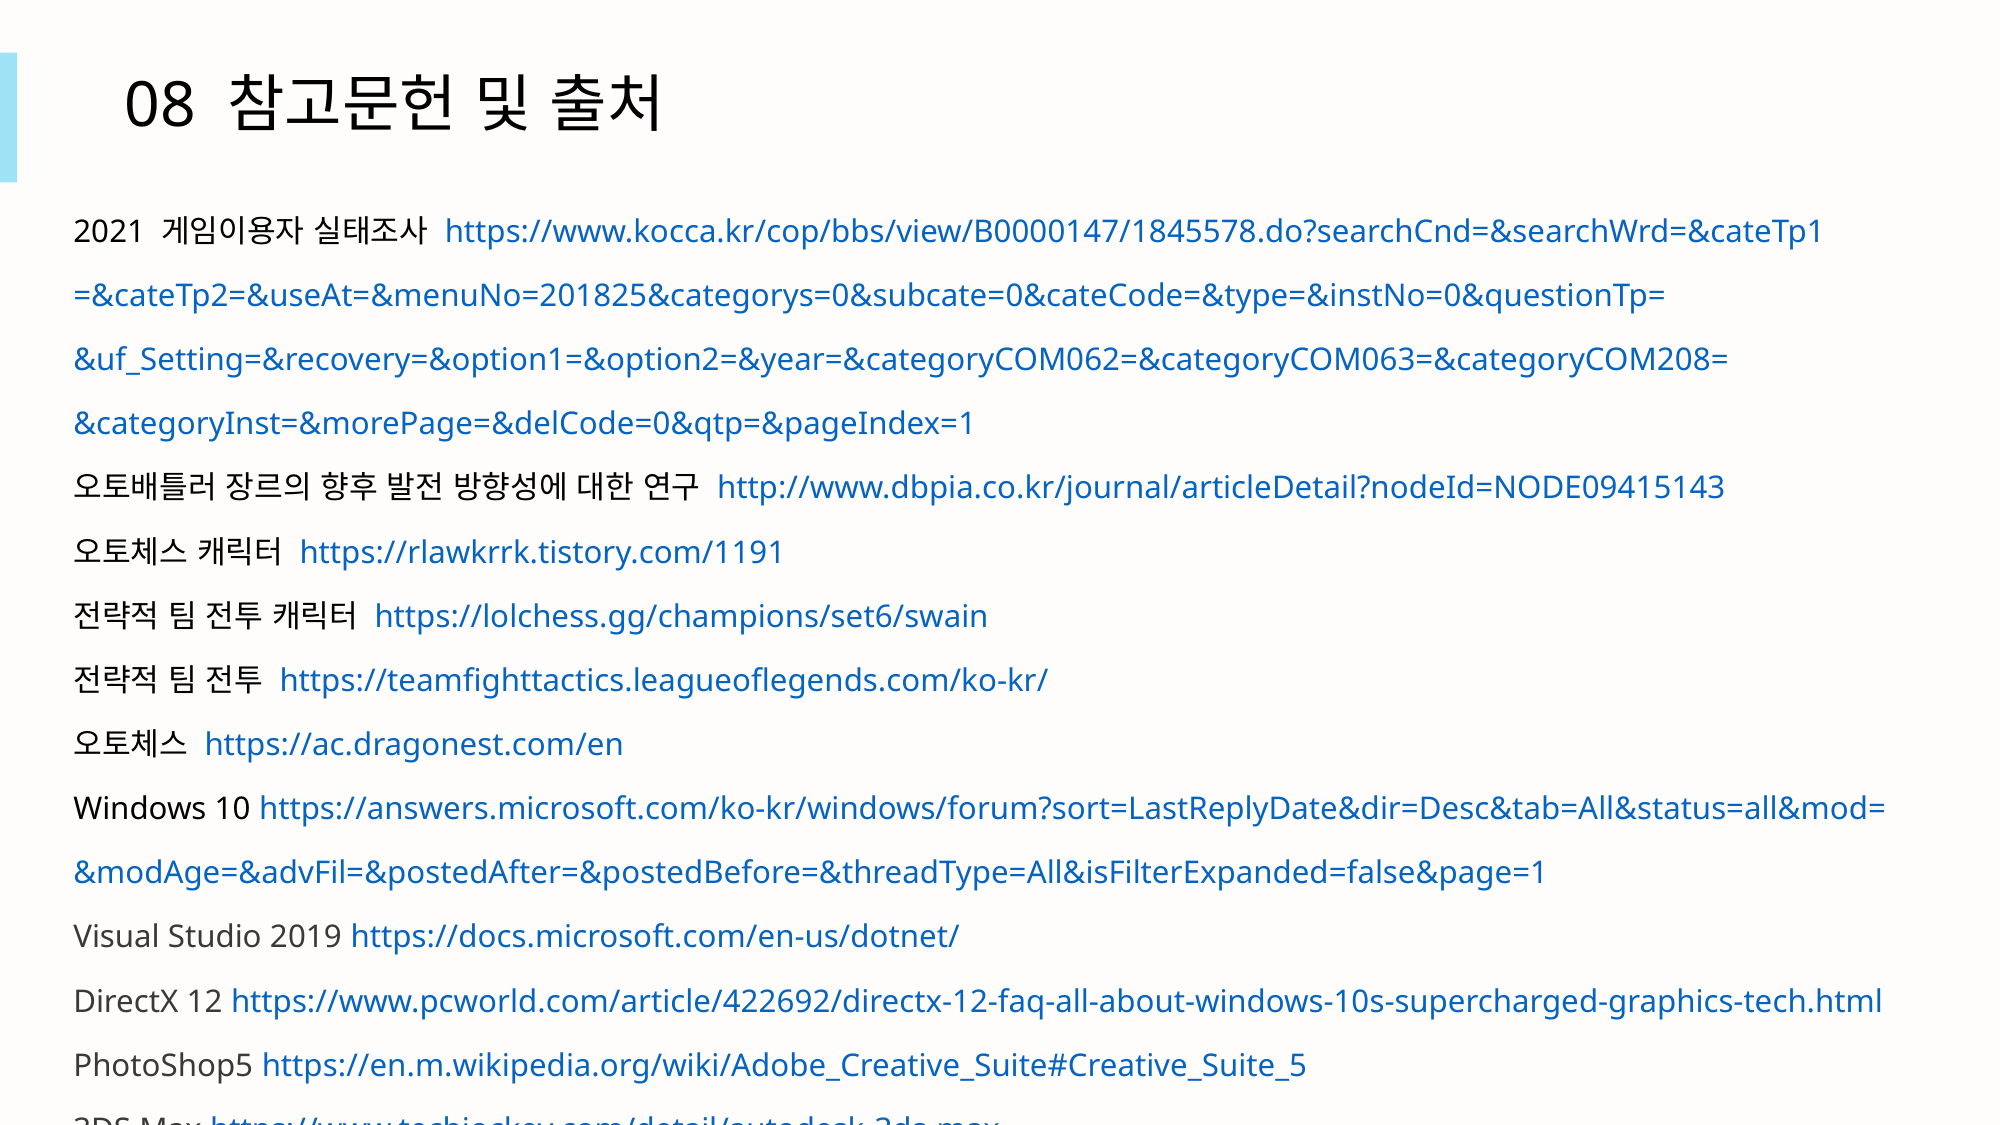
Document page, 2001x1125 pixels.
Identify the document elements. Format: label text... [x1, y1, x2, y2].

text_box 08 참고문헌 및 출처 [109, 56, 681, 147]
text_box [0, 52, 18, 183]
text_box 2021 게임이용자 실태조사 https://www.kocca.kr/cop/bbs/view/B0000147/1845578.do?searchCnd=&searchWrd=&cateTp1 =&cateTp2=&useAt=&menuNo=201825&categorys=0&subcate=0&cateCode=&type=&instNo=0&questionTp= &uf_Setting=&recovery=&option1=&option2=&year=&categoryCOM062=&categoryCOM063=&categoryCOM208= &categoryInst=&morePage=&delCode=0&qtp=&pageIndex=1 오토배틀러 장르의 향후 발전 방향성에 대한 연구 http://www.dbpia.co.kr/journal/articleDetail?nodeId=NODE09415143 오토체스 캐릭터 https://rlawkrrk.tistory.com/1191 전략적 팀 전투 캐릭터 https://lolchess.gg/champions/set6/swain 전략적 팀 전투 https://teamfighttactics.leagueoflegends.com/ko-kr/ 오토체스 https://ac.dragonest.com/en Windows 10 https://answers.microsoft.com/ko-kr/windows/forum?sort=LastReplyDate&dir=Desc&tab=All&status=all&mod= &modAge=&advFil=&postedAfter=&postedBefore=&threadType=All&isFilterExpanded=false&page=1 Visual Studio 2019 https://docs.microsoft.com/en-us/dotnet/ DirectX 12 https://www.pcworld.com/article/422692/directx-12-faq-all-about-windows-10s-supercharged-graphics-tech.html PhotoShop5 https://en.m.wikipedia.org/wiki/Adobe_Creative_Suite#Creative_Suite_5 3DS Max https://www.techjockey.com/detail/autodesk-3ds-max Z brush 2021 http://pixologic.com/blog/?s=Z+brush+2021 [58, 182, 1904, 1125]
